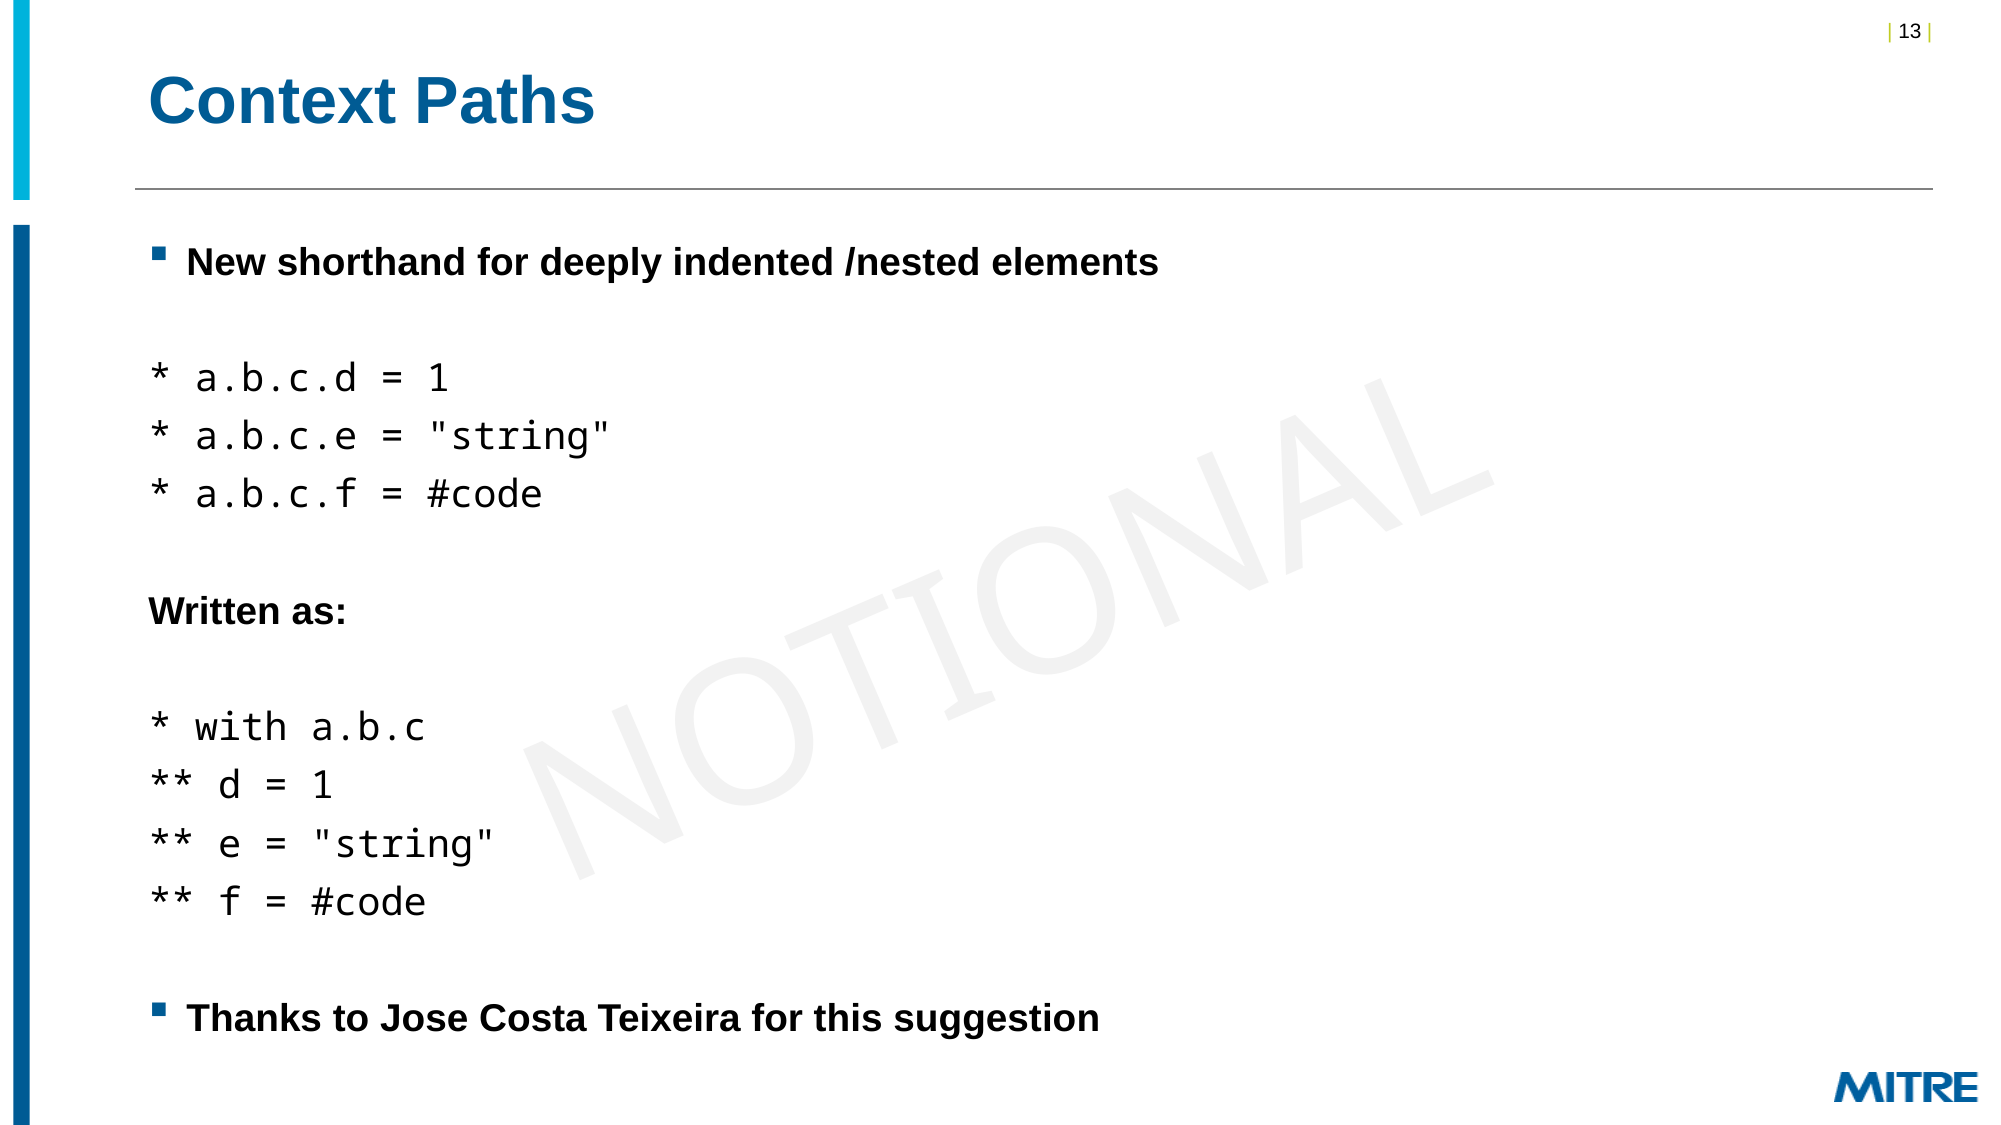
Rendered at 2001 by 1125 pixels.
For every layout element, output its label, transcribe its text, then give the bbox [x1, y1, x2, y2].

title Context Paths [133, 45, 1934, 163]
list New shorthand for deeply indented /nested elements * a.b.c.d = 1 * a.b.c.e = "string" * a.b.c.f = #code Written as: * with a.b.c ** d = 1 ** e = "string" ** f = #code Thanks to Jose Costa Teixeira for this suggestion [133, 229, 1934, 1052]
picture [1834, 1069, 1981, 1109]
